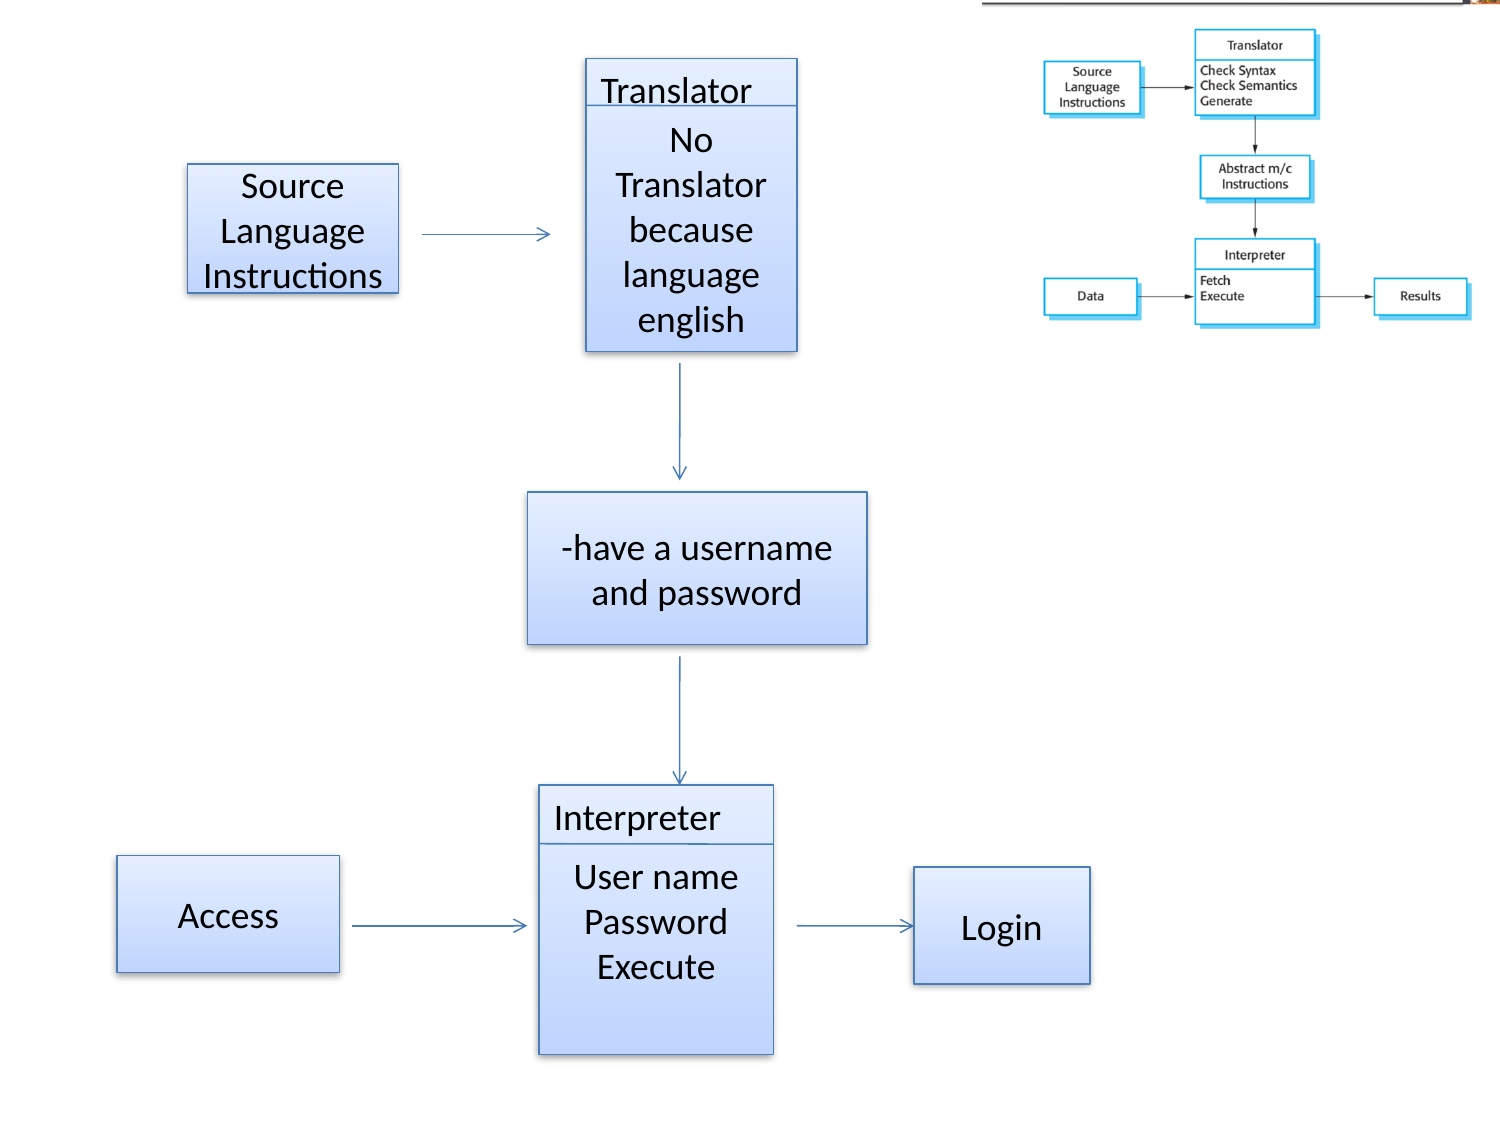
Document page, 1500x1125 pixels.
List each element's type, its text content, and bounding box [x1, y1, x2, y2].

text_box Login [913, 866, 1091, 985]
picture [960, 0, 1500, 329]
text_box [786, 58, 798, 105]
text_box No Translator because language english [585, 109, 798, 352]
text_box User name Password Execute [538, 850, 774, 1055]
text_box Interpreter [539, 785, 789, 845]
text_box Access [116, 855, 340, 973]
text_box Translator [585, 58, 786, 105]
text_box -have a username and password [527, 491, 868, 645]
text_box Source Language Instructions [187, 163, 399, 294]
text_box Translator [585, 111, 786, 119]
